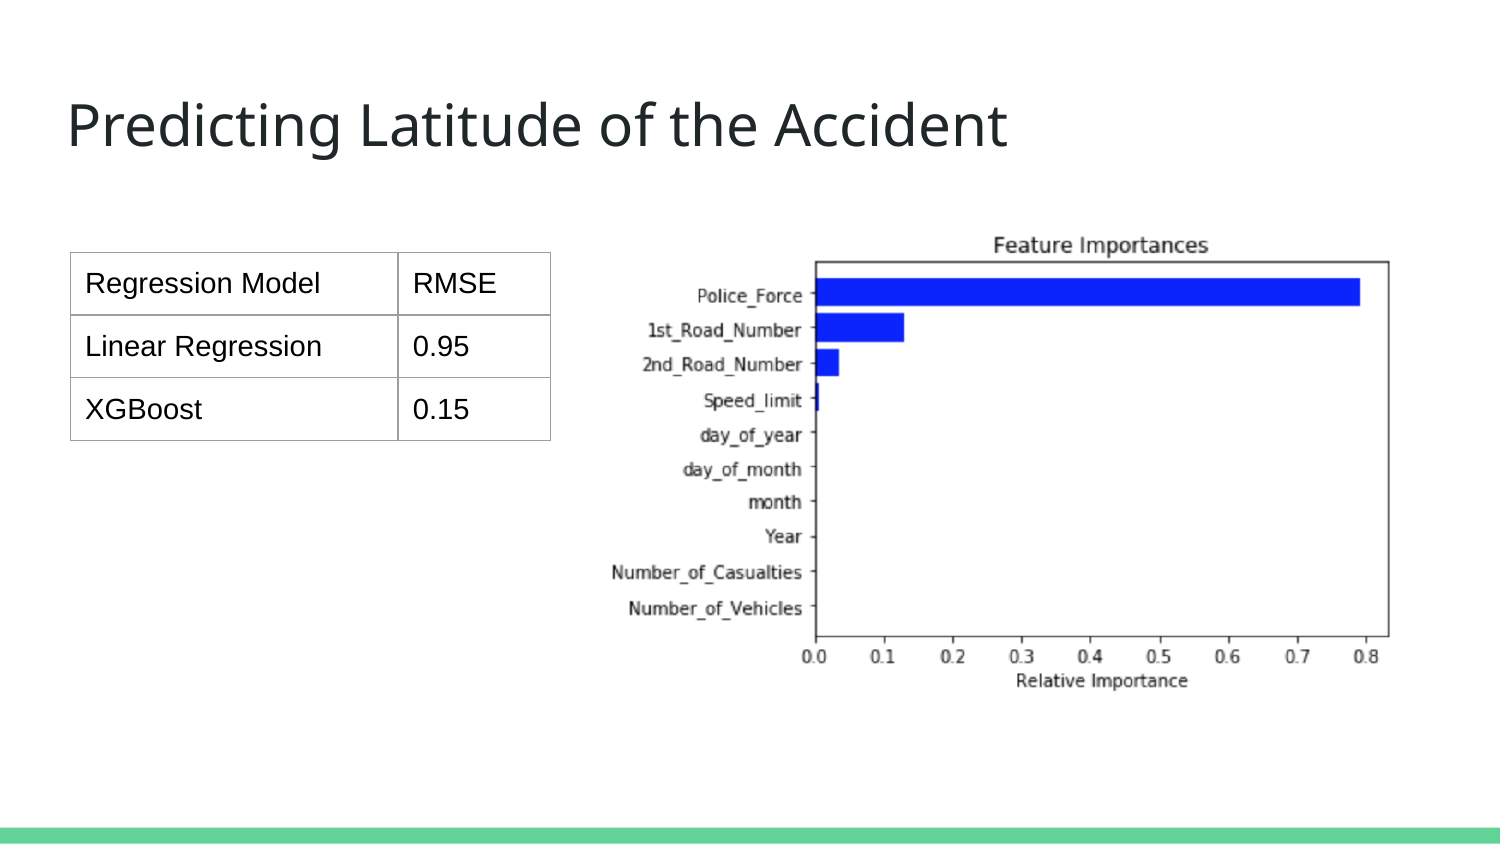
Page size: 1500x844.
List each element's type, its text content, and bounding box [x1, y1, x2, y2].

table_header RMSE [399, 253, 550, 314]
table_cell Linear Regression [71, 316, 397, 377]
table_cell 0.95 [399, 316, 550, 377]
title Predicting Latitude of the Accident [51, 72, 1449, 167]
picture [579, 223, 1450, 716]
table_cell XGBoost [71, 378, 397, 440]
table_header Regression Model [71, 253, 397, 314]
table_cell 0.15 [399, 378, 550, 440]
